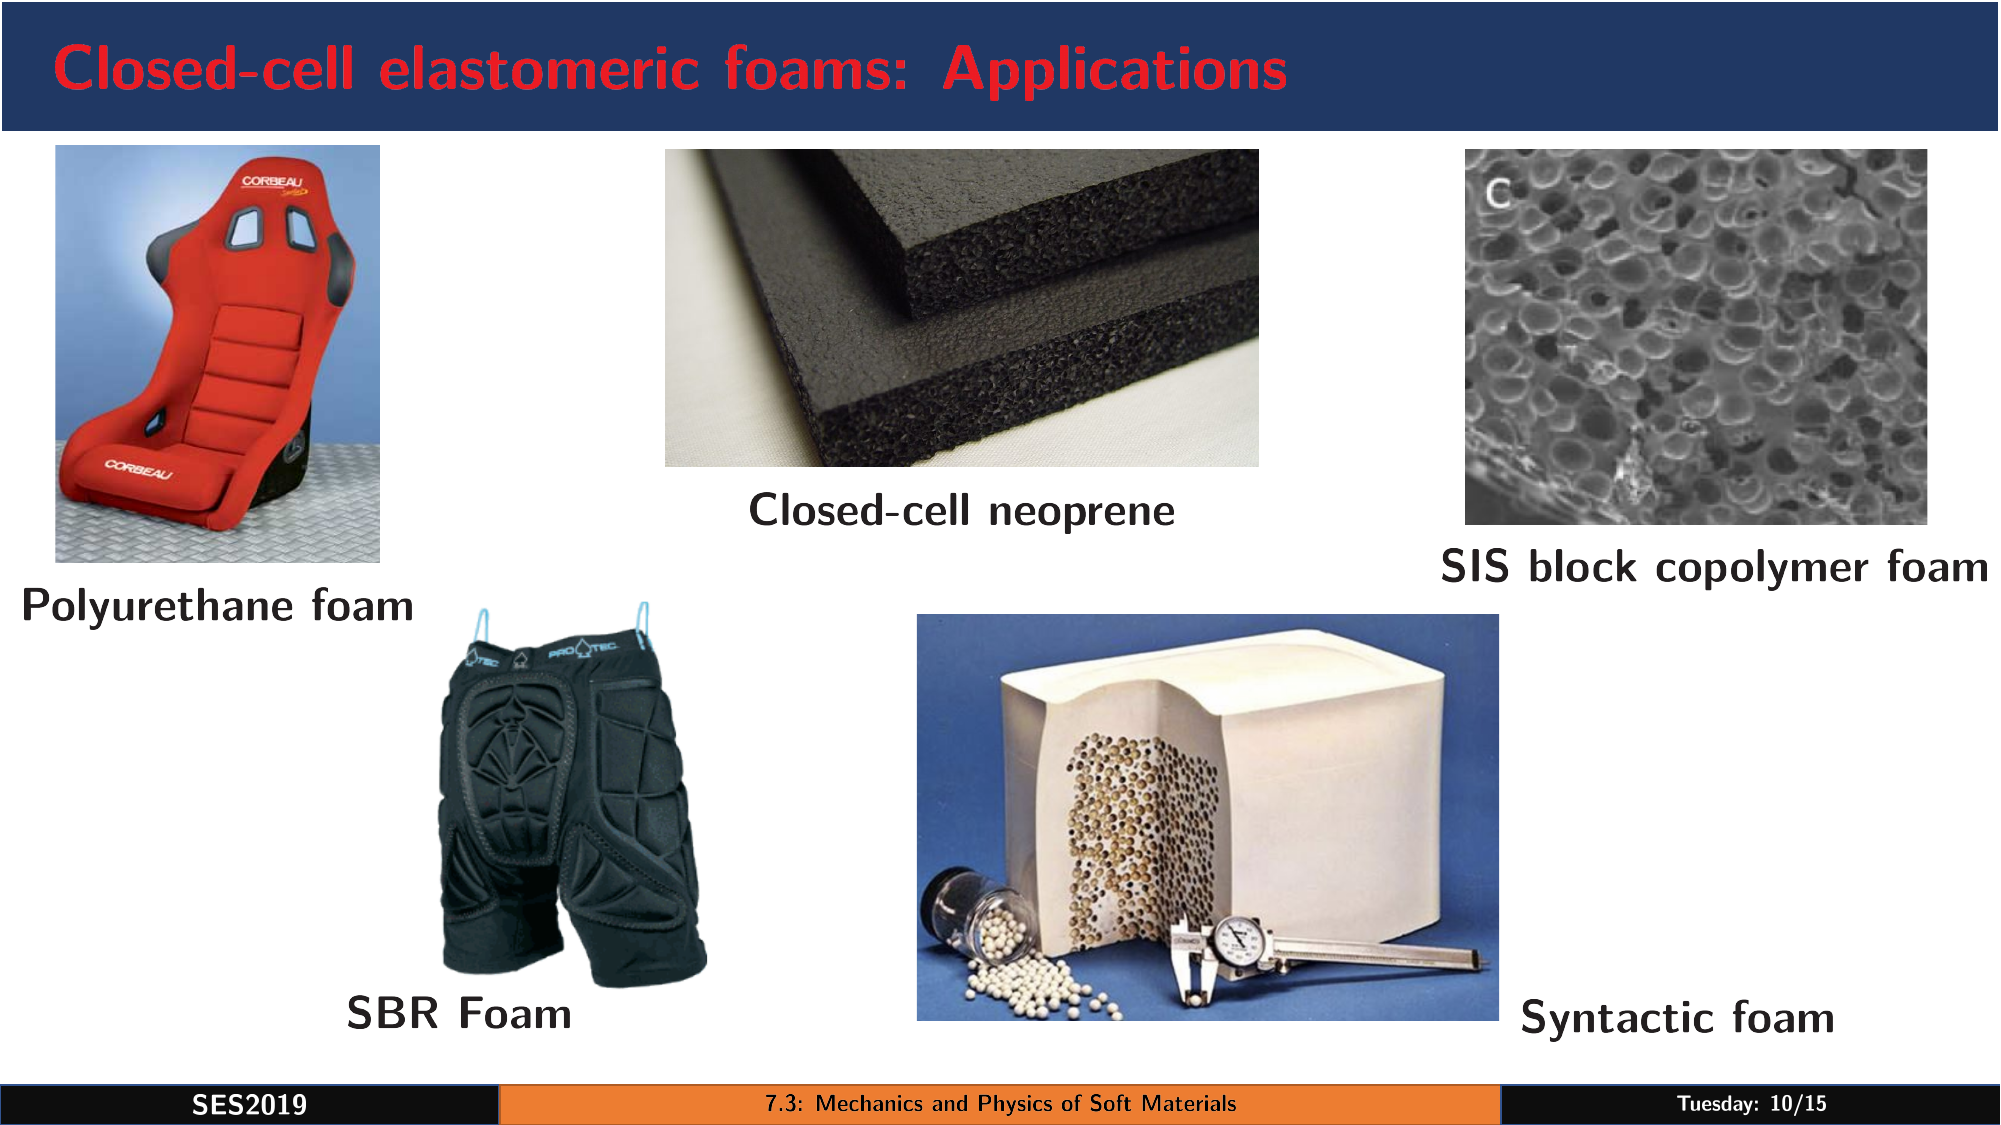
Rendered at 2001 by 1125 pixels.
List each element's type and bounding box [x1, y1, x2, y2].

picture [55, 44, 1286, 101]
text_box [499, 1084, 1500, 1125]
picture [766, 1094, 1236, 1116]
text_box [0, 0, 2000, 134]
picture [1677, 1094, 1826, 1116]
picture [193, 1094, 306, 1115]
text_box [1500, 1084, 2000, 1125]
text_box [0, 1084, 499, 1125]
text_box [24, 145, 1987, 1042]
